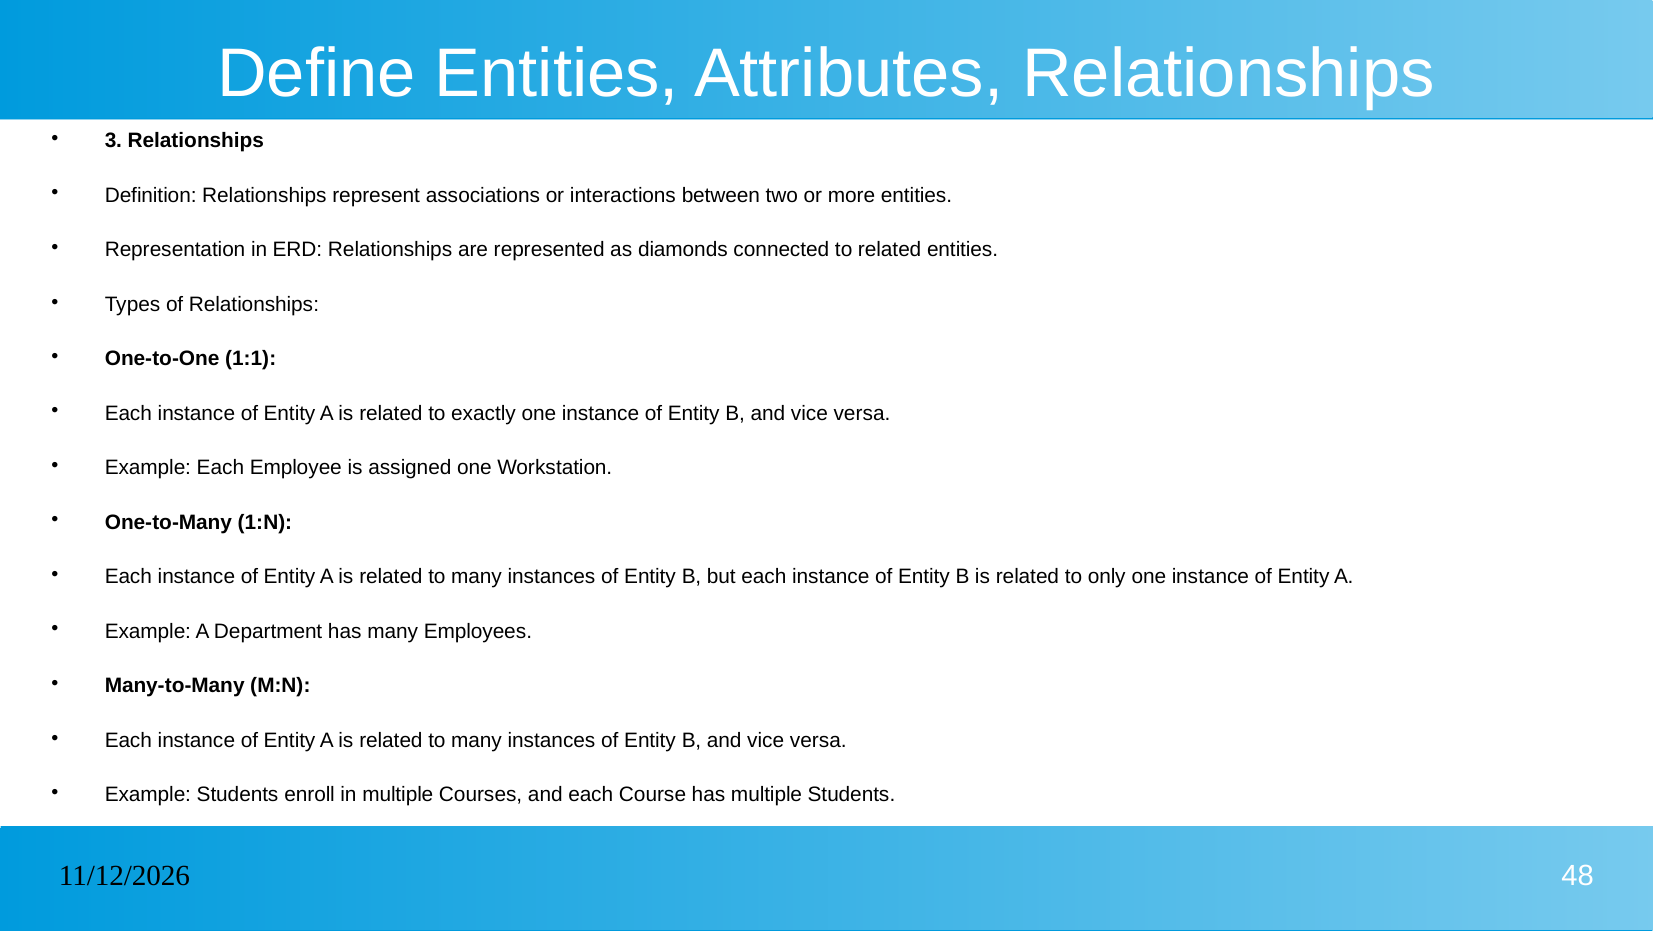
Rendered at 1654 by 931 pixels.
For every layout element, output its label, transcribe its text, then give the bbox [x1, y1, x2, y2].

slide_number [59, 856, 443, 915]
list 3. Relationships Definition: Relationships represent associations or interactions between two or more entities. Representation in ERD: Relationships are represented as diamonds connected to related entities. Types of Relationships: One-to-One (1:1): Each instance of Entity A is related to exactly one instance of Entity B, and vice versa. Example: Each Employee is assigned one Workstation. One-to-Many (1:N): Each instance of Entity A is related to many instances of Entity B, but each instance of Entity B is related to only one instance of Entity A. Example: A Department has many Employees. Many-to-Many (M:N): Each instance of Entity A is related to many instances of Entity B, and vice versa. Example: Students enroll in multiple Courses, and each Course has multiple Students. [33, 126, 1569, 717]
slide_number 48 [1210, 856, 1594, 915]
title Define Entities, Attributes, Relationships [59, 29, 1594, 108]
